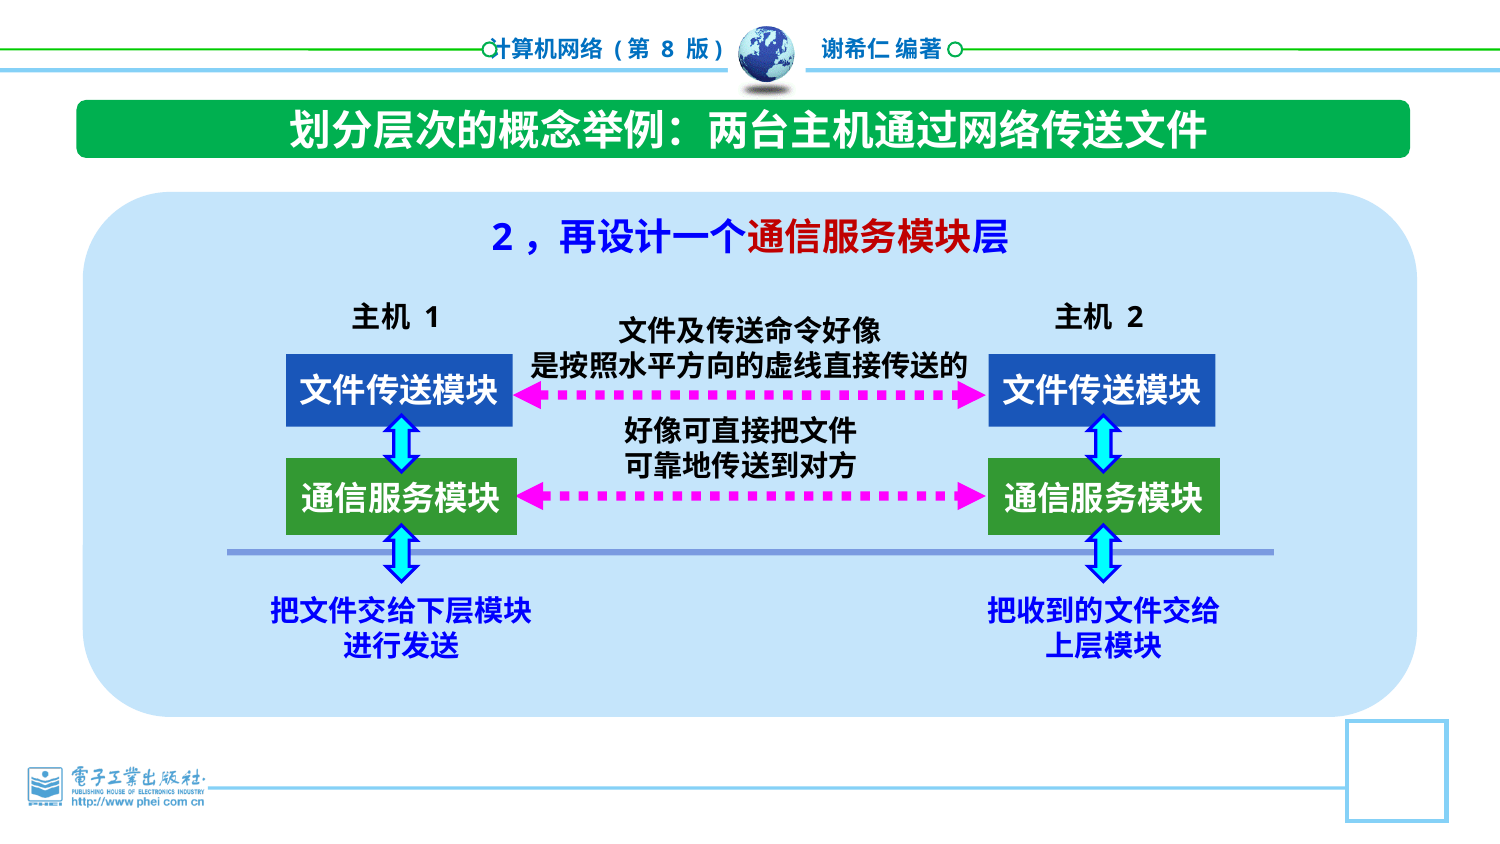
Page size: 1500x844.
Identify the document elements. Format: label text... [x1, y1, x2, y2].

text_box [517, 489, 528, 503]
picture [23, 764, 208, 809]
text_box [1107, 417, 1216, 427]
text_box [990, 525, 1102, 534]
text_box 主机 2 [1039, 290, 1159, 341]
text_box [1088, 415, 1119, 472]
text_box 通信服务模块 [286, 469, 517, 525]
text_box [286, 417, 398, 427]
text_box [403, 525, 515, 534]
text_box [288, 525, 400, 534]
text_box [386, 524, 417, 582]
list 划分层次的概念举例：两台主机通过网络传送文件 [204, 99, 1293, 158]
text_box [972, 489, 986, 503]
text_box 文件传送模块 [987, 362, 1217, 417]
text_box 2，再设计一个通信服务模块层 [396, 205, 1106, 266]
text_box [80, 189, 1420, 720]
text_box 文件及传送命令好像 是按照水平方向的虚线直接传送的 [515, 305, 985, 390]
text_box [288, 460, 397, 469]
text_box [405, 417, 513, 427]
text_box 通信服务模块 [989, 469, 1219, 525]
text_box [988, 417, 1100, 427]
picture [736, 24, 796, 99]
text_box [988, 354, 1216, 362]
text_box [512, 390, 526, 402]
text_box [1105, 525, 1218, 534]
text_box 主机 1 [337, 290, 456, 341]
text_box 文件传送模块 [284, 362, 514, 417]
text_box [990, 460, 1099, 469]
text_box 好像可直接把文件 可靠地传送到对方 [609, 405, 873, 490]
text_box 把文件交给下层模块 进行发送 [255, 584, 549, 670]
text_box [286, 354, 513, 362]
text_box 把收到的文件交给 上层模块 [972, 584, 1237, 670]
text_box [1088, 524, 1119, 582]
text_box [386, 415, 417, 472]
text_box [1108, 460, 1218, 469]
text_box [406, 460, 515, 469]
text_box [973, 390, 986, 402]
